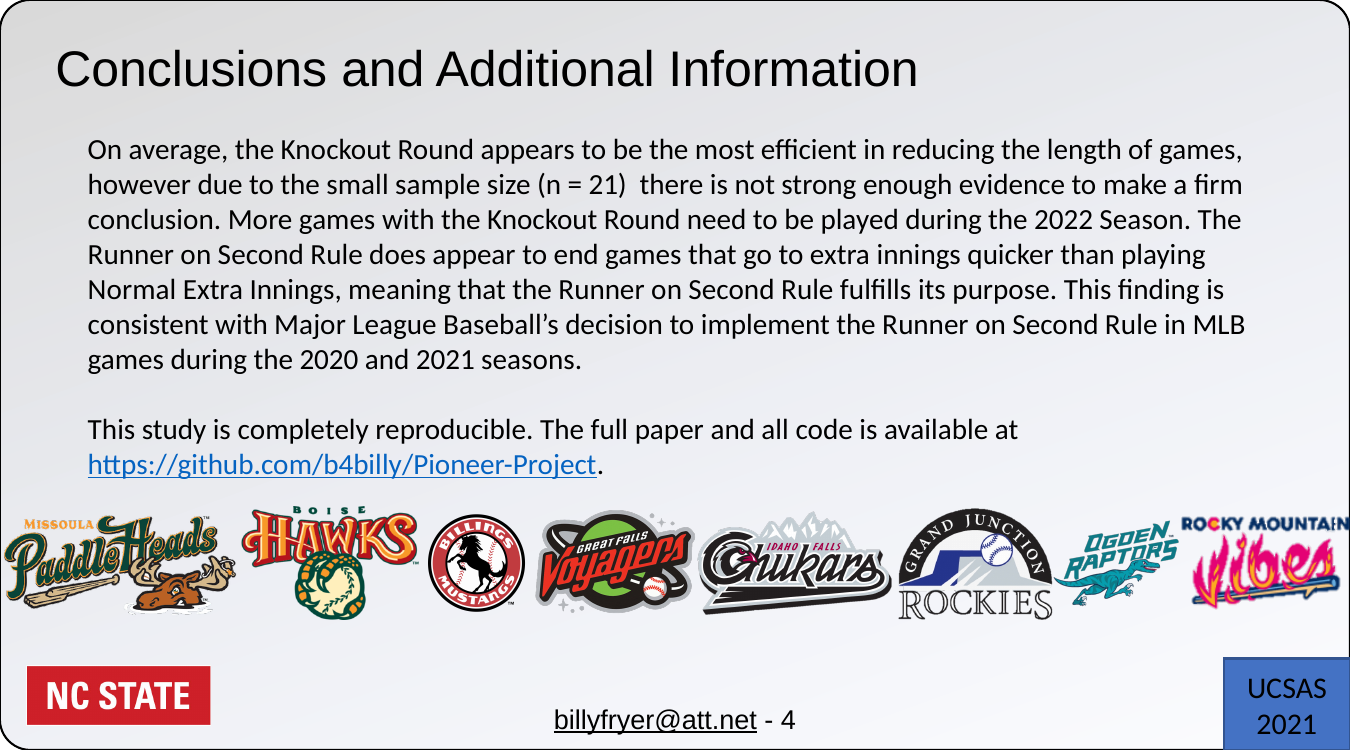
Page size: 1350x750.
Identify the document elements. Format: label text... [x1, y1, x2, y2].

text_box [468, 350, 700, 506]
picture [26, 665, 211, 726]
text_box UCSAS 2021 [1223, 657, 1350, 750]
text_box Conclusions and Additional Information [40, 29, 1302, 104]
text_box billyfryer@att.net - 4 [488, 695, 862, 743]
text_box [0, 506, 1350, 620]
text_box On average, the Knockout Round appears to be the most efficient in reducing the length of games, however due to the small sample size (n = 21) there is not strong enough evidence to make a firm conclusion. More games with the Knockout Round need to be played during the 2022 Season. The Runner on Second Rule does appear to end games that go to extra innings quicker than playing Normal Extra Innings, meaning that the Runner on Second Rule fulfills its purpose. This finding is consistent with Major League Baseball’s decision to implement the Runner on Second Rule in MLB games during the 2020 and 2021 seasons. This study is completely reproducible. The full paper and all code is available at https://github.com/b4billy/Pioneer-Project. [72, 123, 1278, 506]
